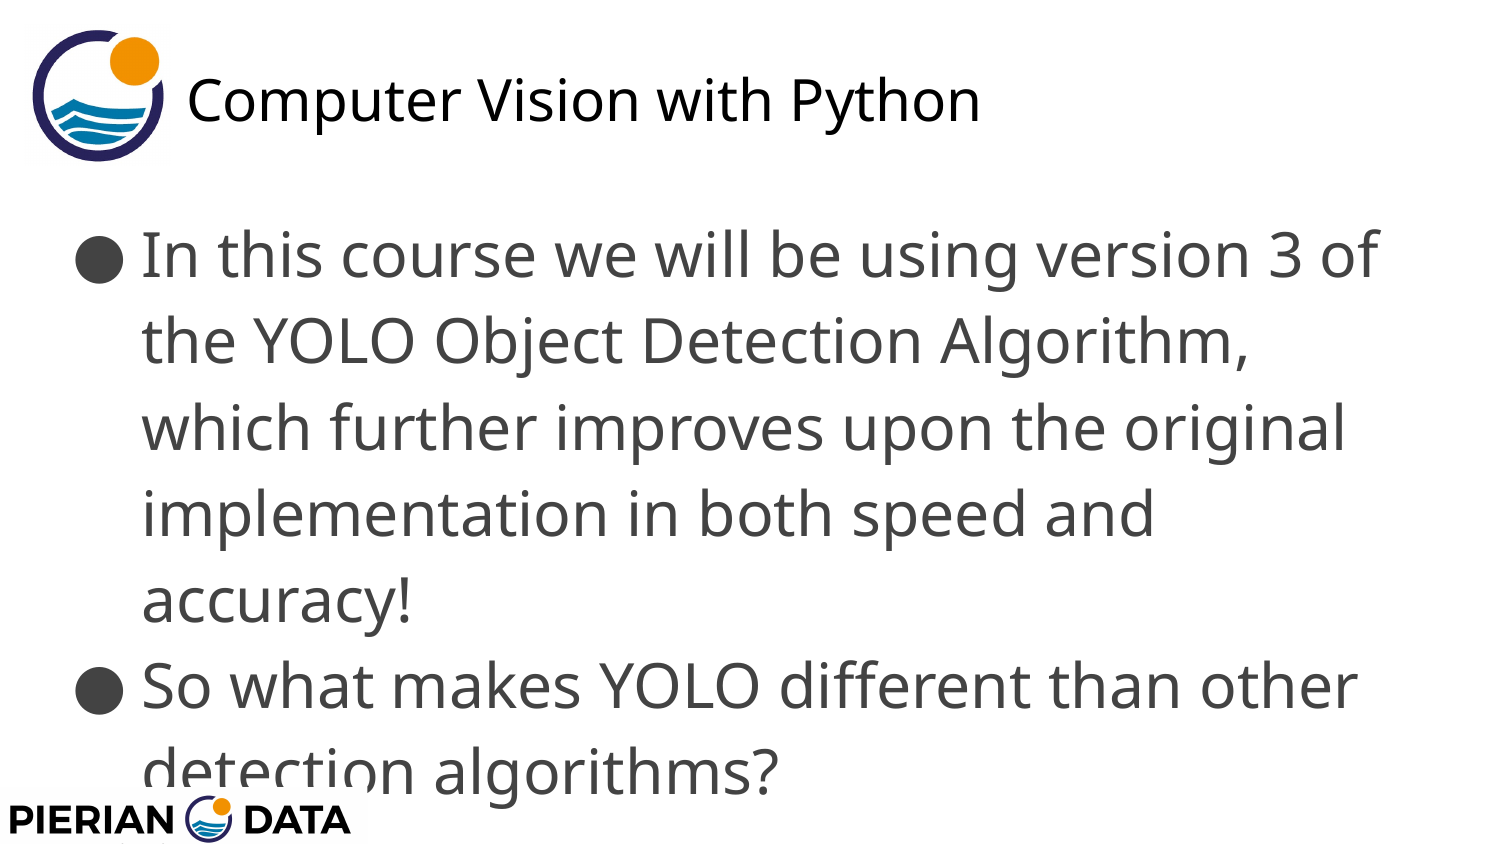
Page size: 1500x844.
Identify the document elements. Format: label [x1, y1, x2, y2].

picture [0, 787, 368, 844]
list [51, 189, 1449, 750]
picture [24, 24, 172, 167]
title [172, 48, 1449, 143]
